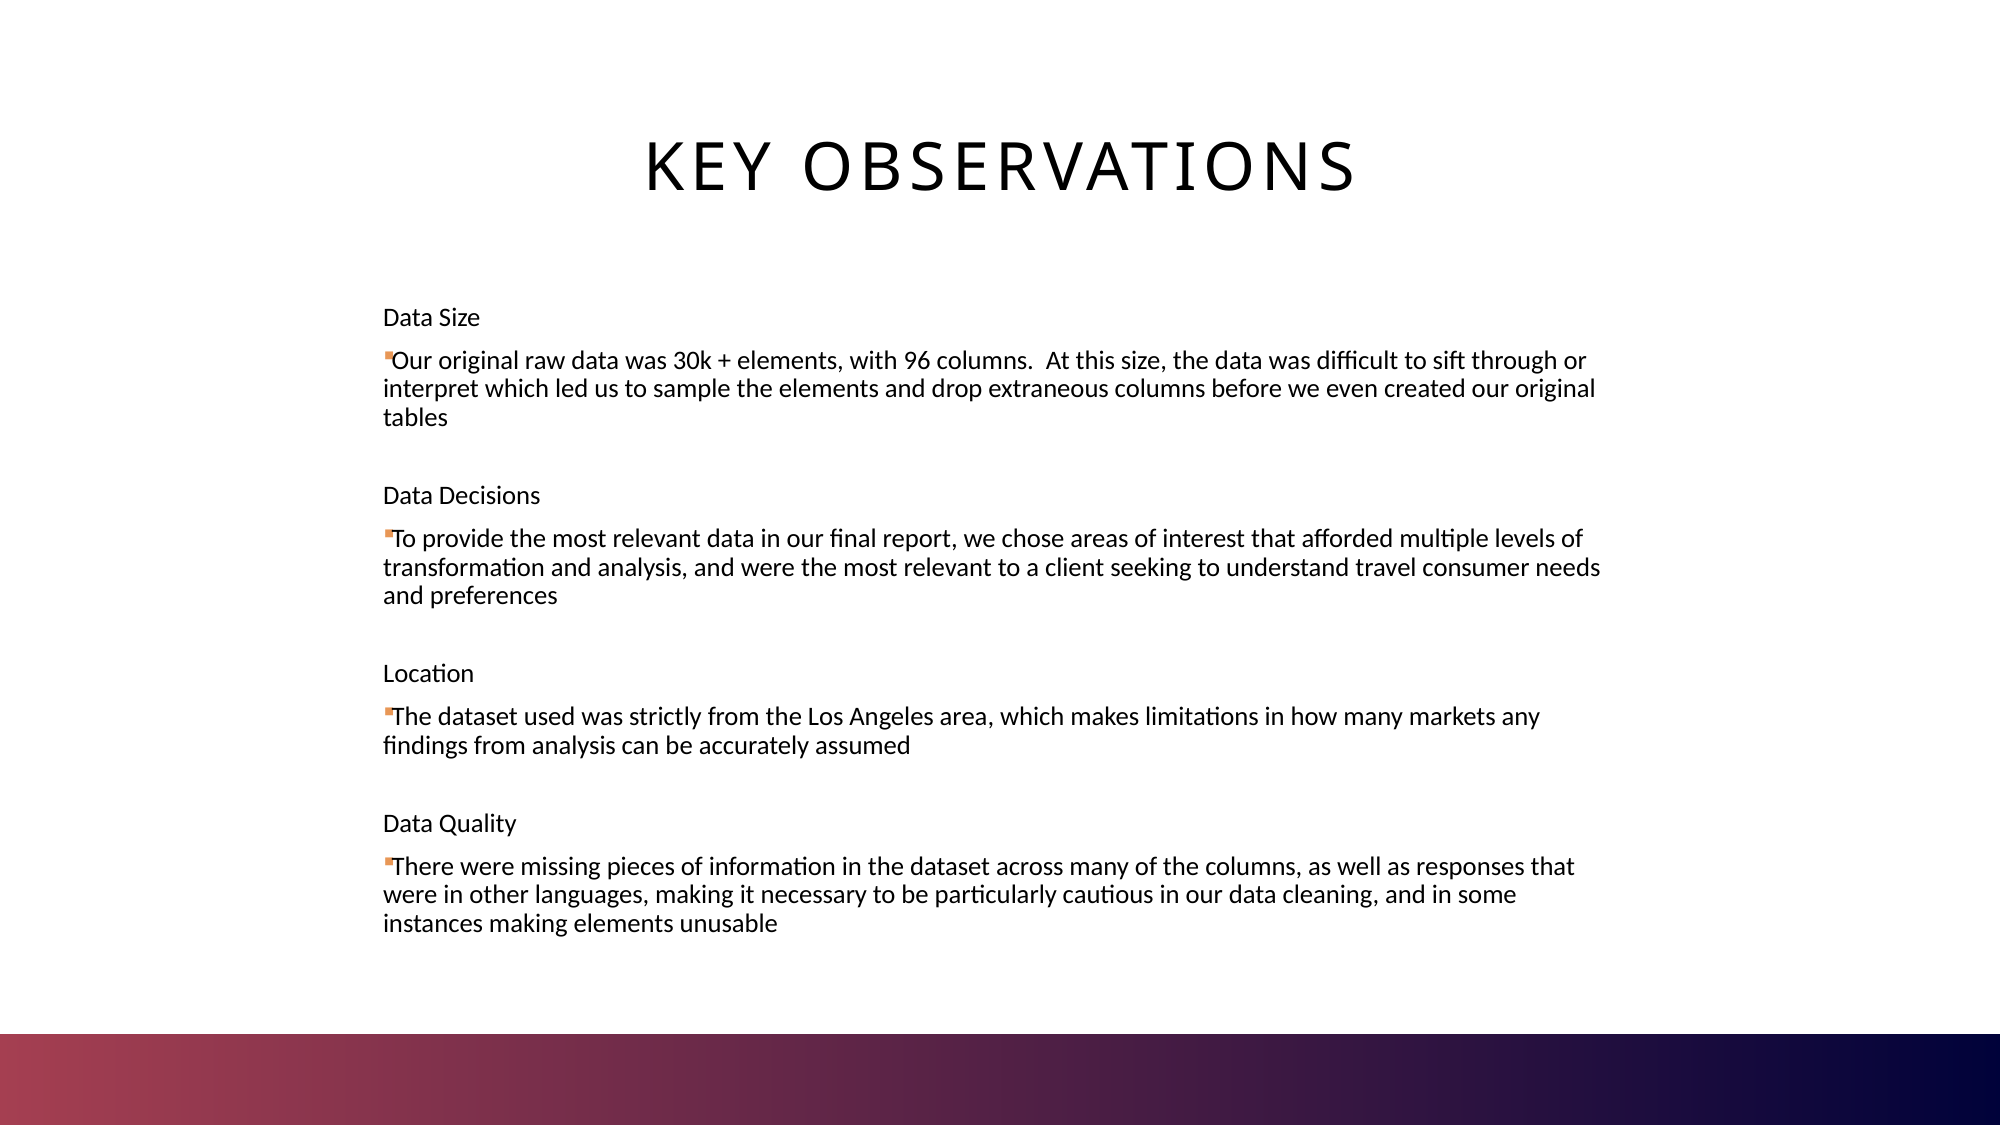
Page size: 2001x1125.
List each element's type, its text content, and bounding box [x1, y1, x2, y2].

list Data Size Our original raw data was 30k + elements, with 96 columns. At this size, the data was difficult to sift through or interpret which led us to sample the elements and drop extraneous columns before we even created our original tables Data Decisions To provide the most relevant data in our final report, we chose areas of interest that afforded multiple levels of transformation and analysis, and were the most relevant to a client seeking to understand travel consumer needs and preferences Location The dataset used was strictly from the Los Angeles area, which makes limitations in how many markets any findings from analysis can be accurately assumed Data Quality There were missing pieces of information in the dataset across many of the columns, as well as responses that were in other languages, making it necessary to be particularly cautious in our data cleaning, and in some instances making elements unusable [368, 276, 1632, 951]
title Key observations [137, 60, 1863, 278]
text_box [0, 1033, 2000, 1125]
